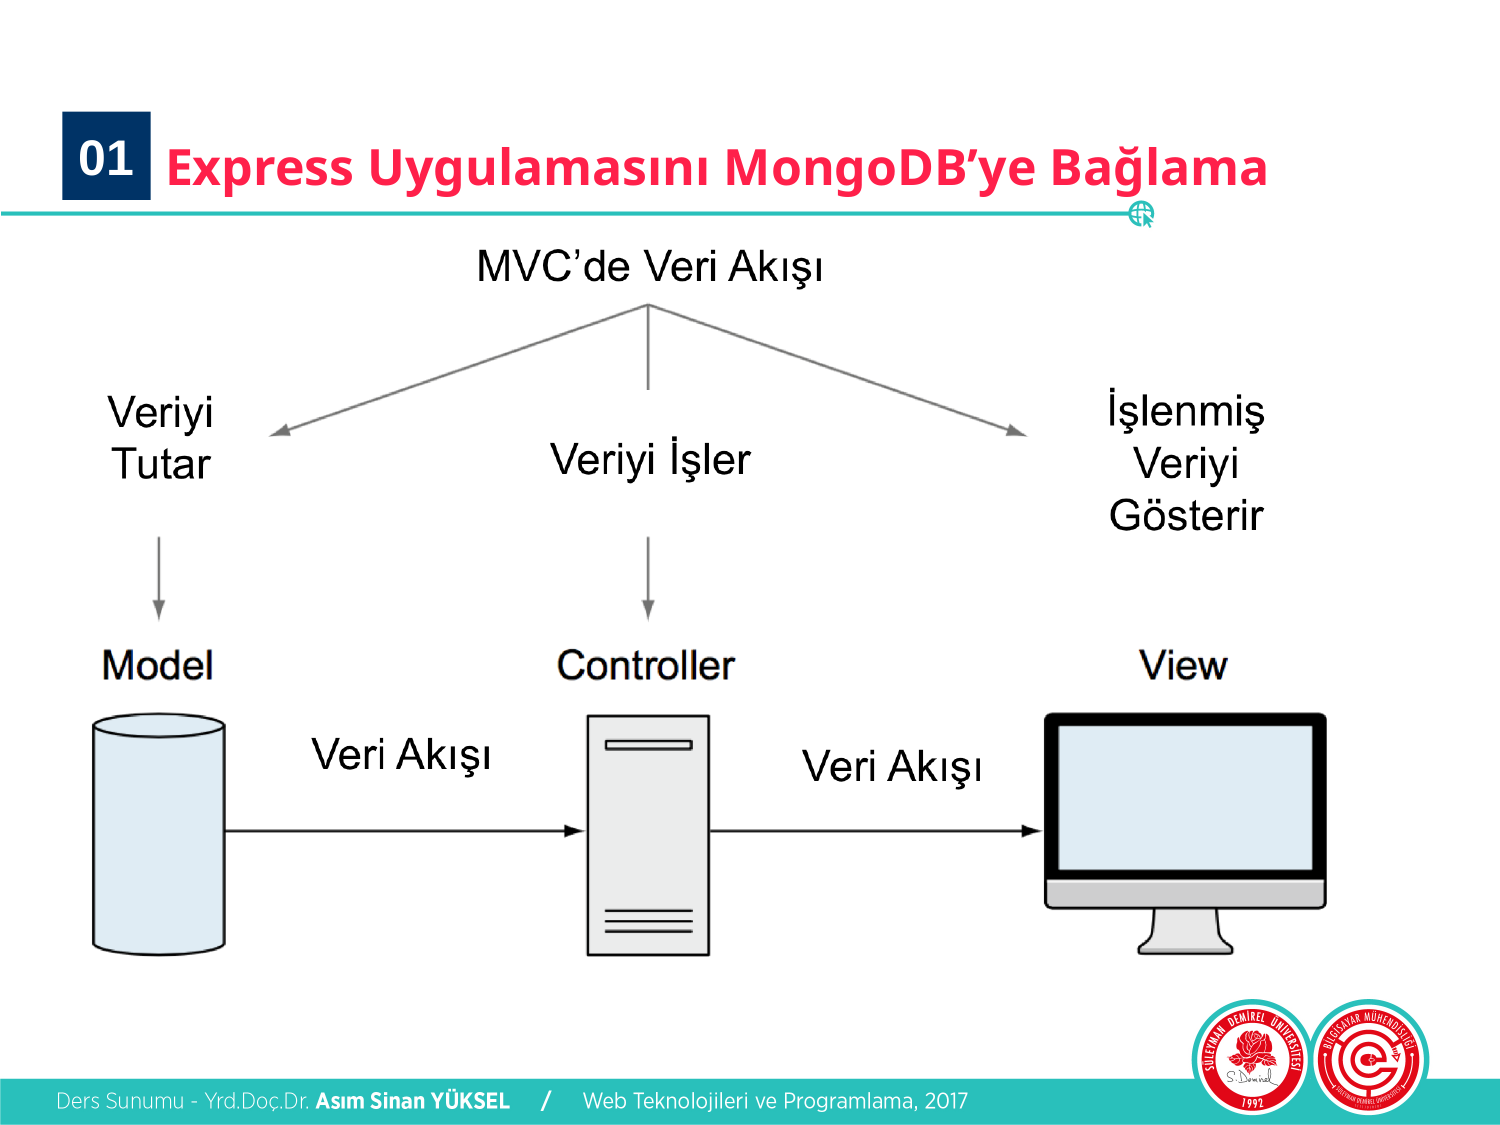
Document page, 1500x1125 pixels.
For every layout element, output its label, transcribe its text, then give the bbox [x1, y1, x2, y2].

title Express Uygulamasını MongoDB’ye Bağlama [150, 126, 1338, 203]
text_box 01 [62, 111, 151, 200]
picture [0, 0, 1500, 1125]
